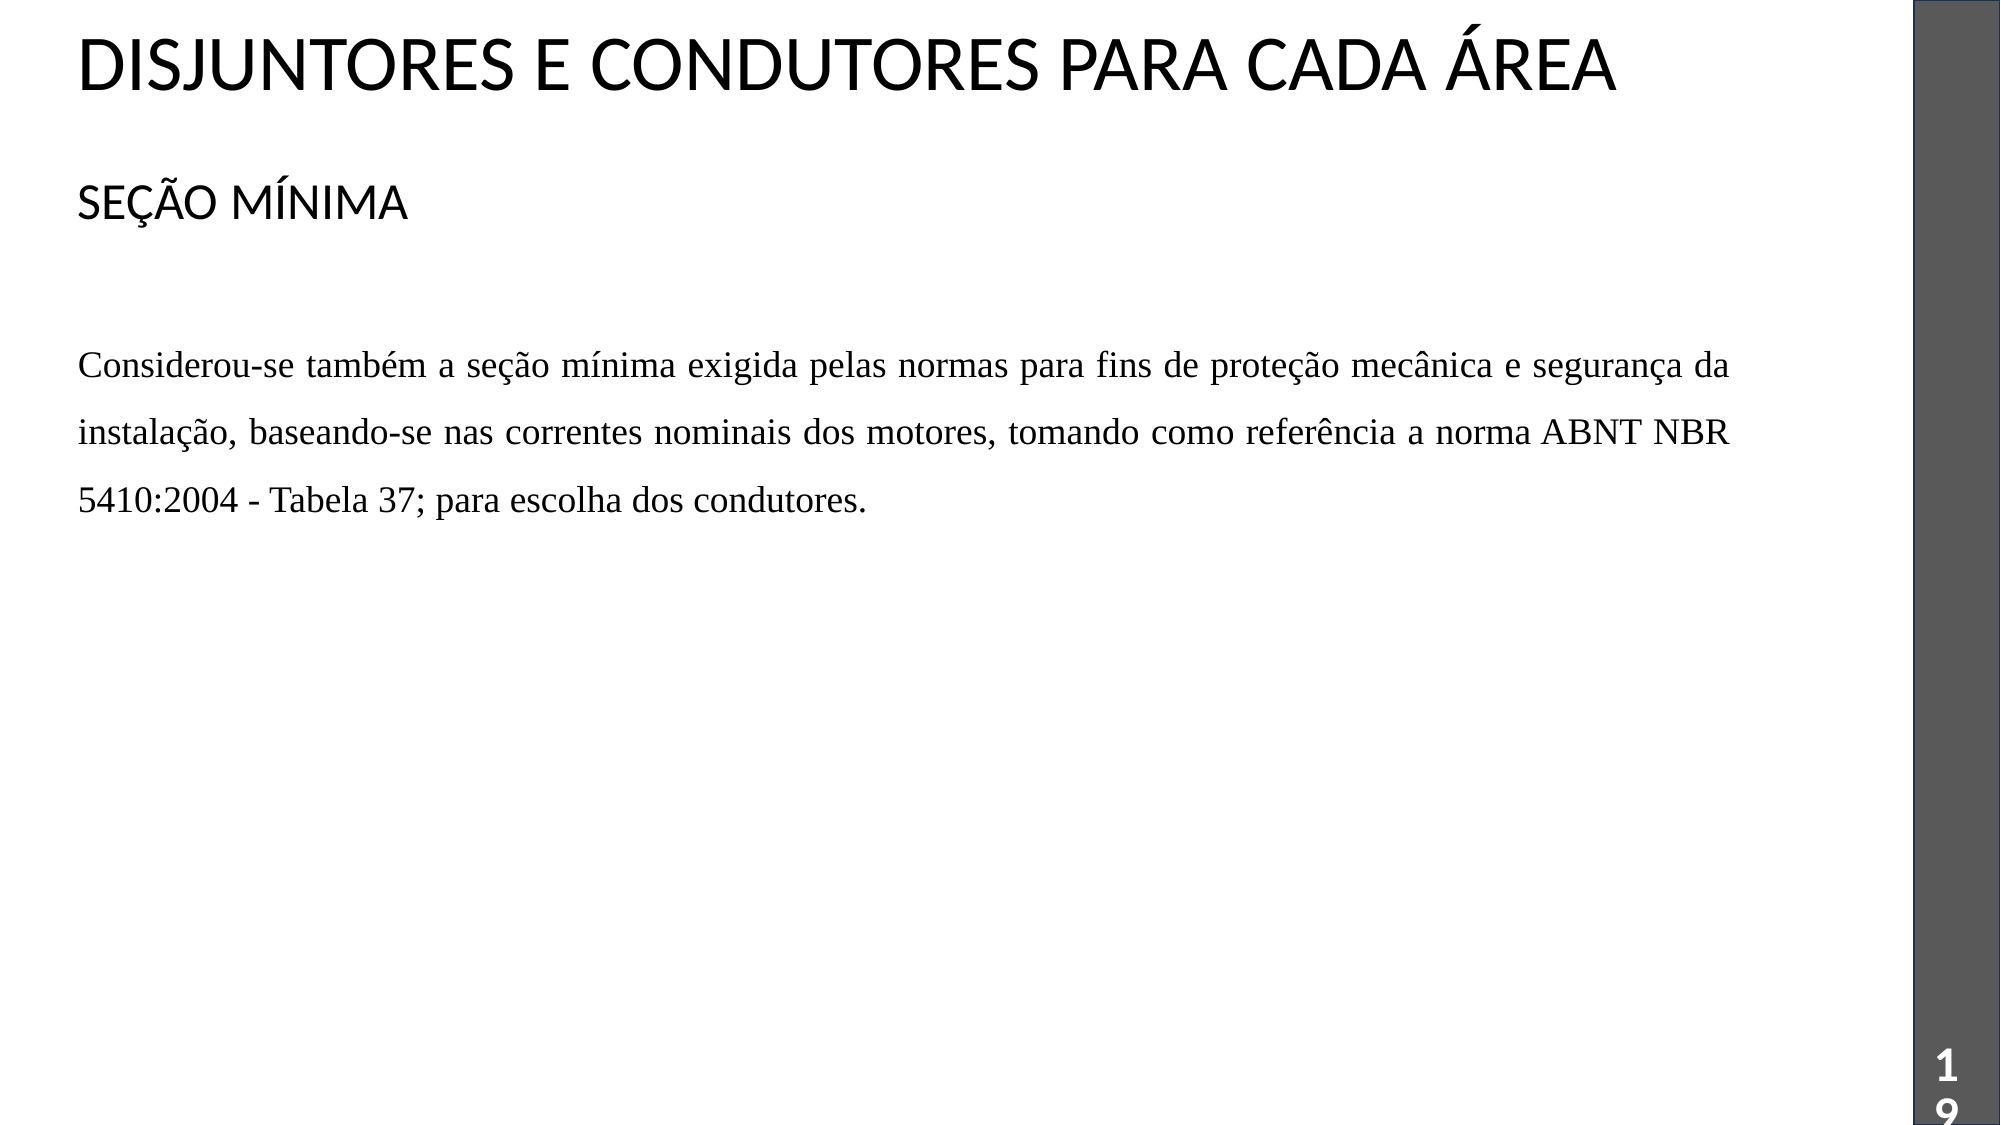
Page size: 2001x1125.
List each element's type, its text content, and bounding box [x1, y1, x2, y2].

text_box SEÇÃO MÍNIMA [62, 152, 1647, 302]
text_box Considerou-se também a seção mínima exigida pelas normas para fins de proteção mecânica e segurança da instalação, baseando-se nas correntes nominais dos motores, tomando como referência a norma ABNT NBR 5410:2004 - Tabela 37; para escolha dos condutores. [62, 302, 1748, 708]
title DISJUNTORES E CONDUTORES PARA CADA ÁREA [63, 14, 1850, 175]
text_box [1913, 0, 2000, 1125]
slide_number 19 [1918, 1016, 1996, 1107]
